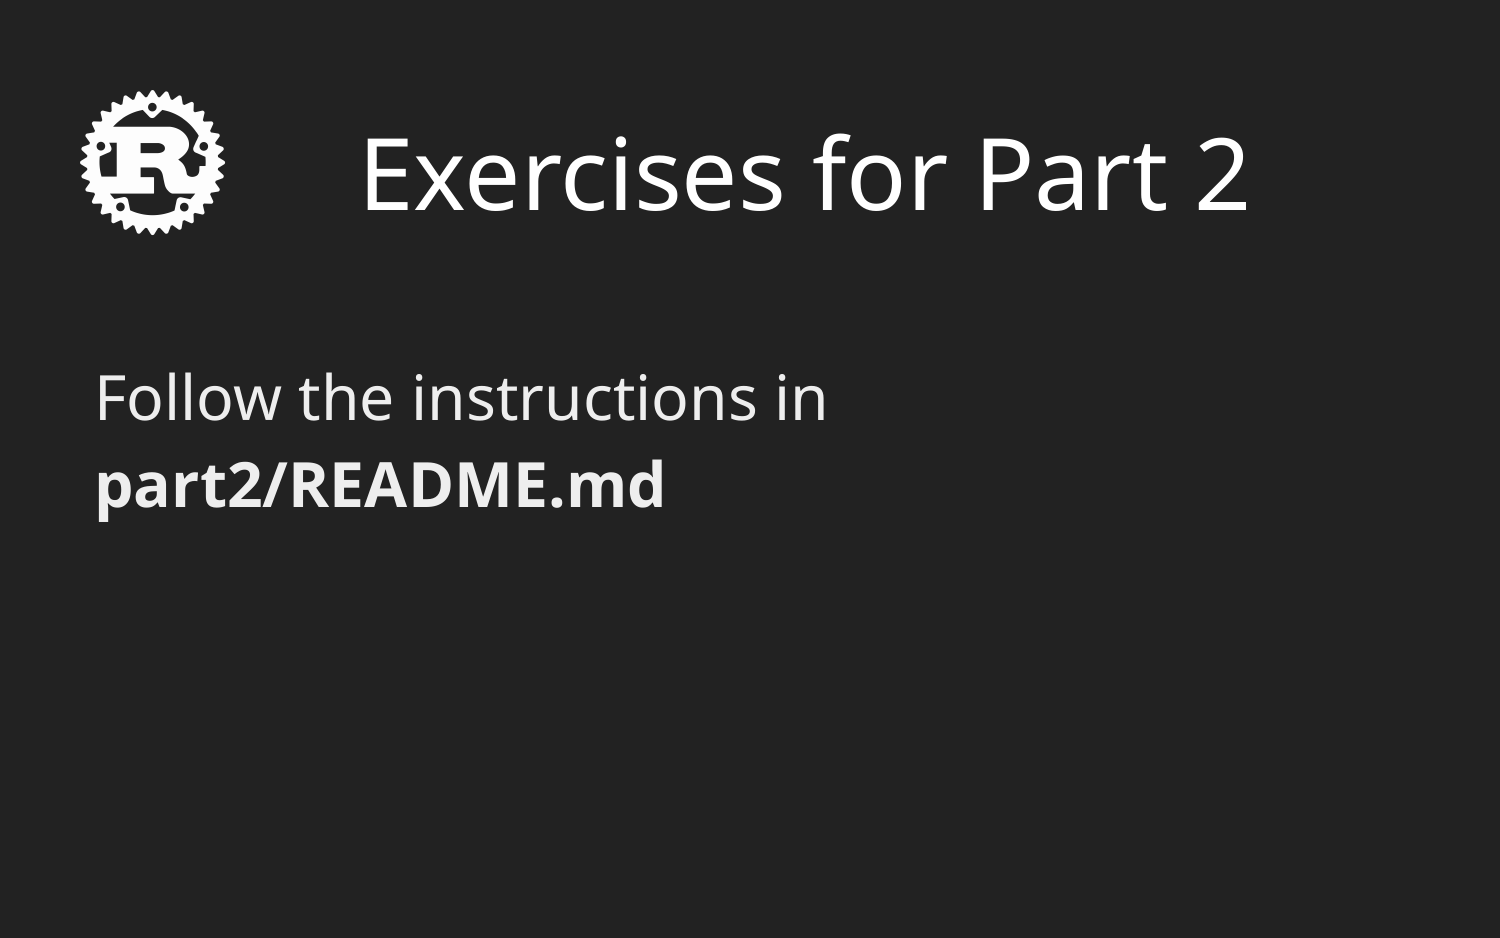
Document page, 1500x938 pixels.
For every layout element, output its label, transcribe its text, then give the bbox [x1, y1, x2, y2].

title Exercises for Part 2 [343, 89, 1420, 252]
picture [79, 89, 226, 236]
list Follow the instructions in part2/README.md [79, 332, 1420, 850]
